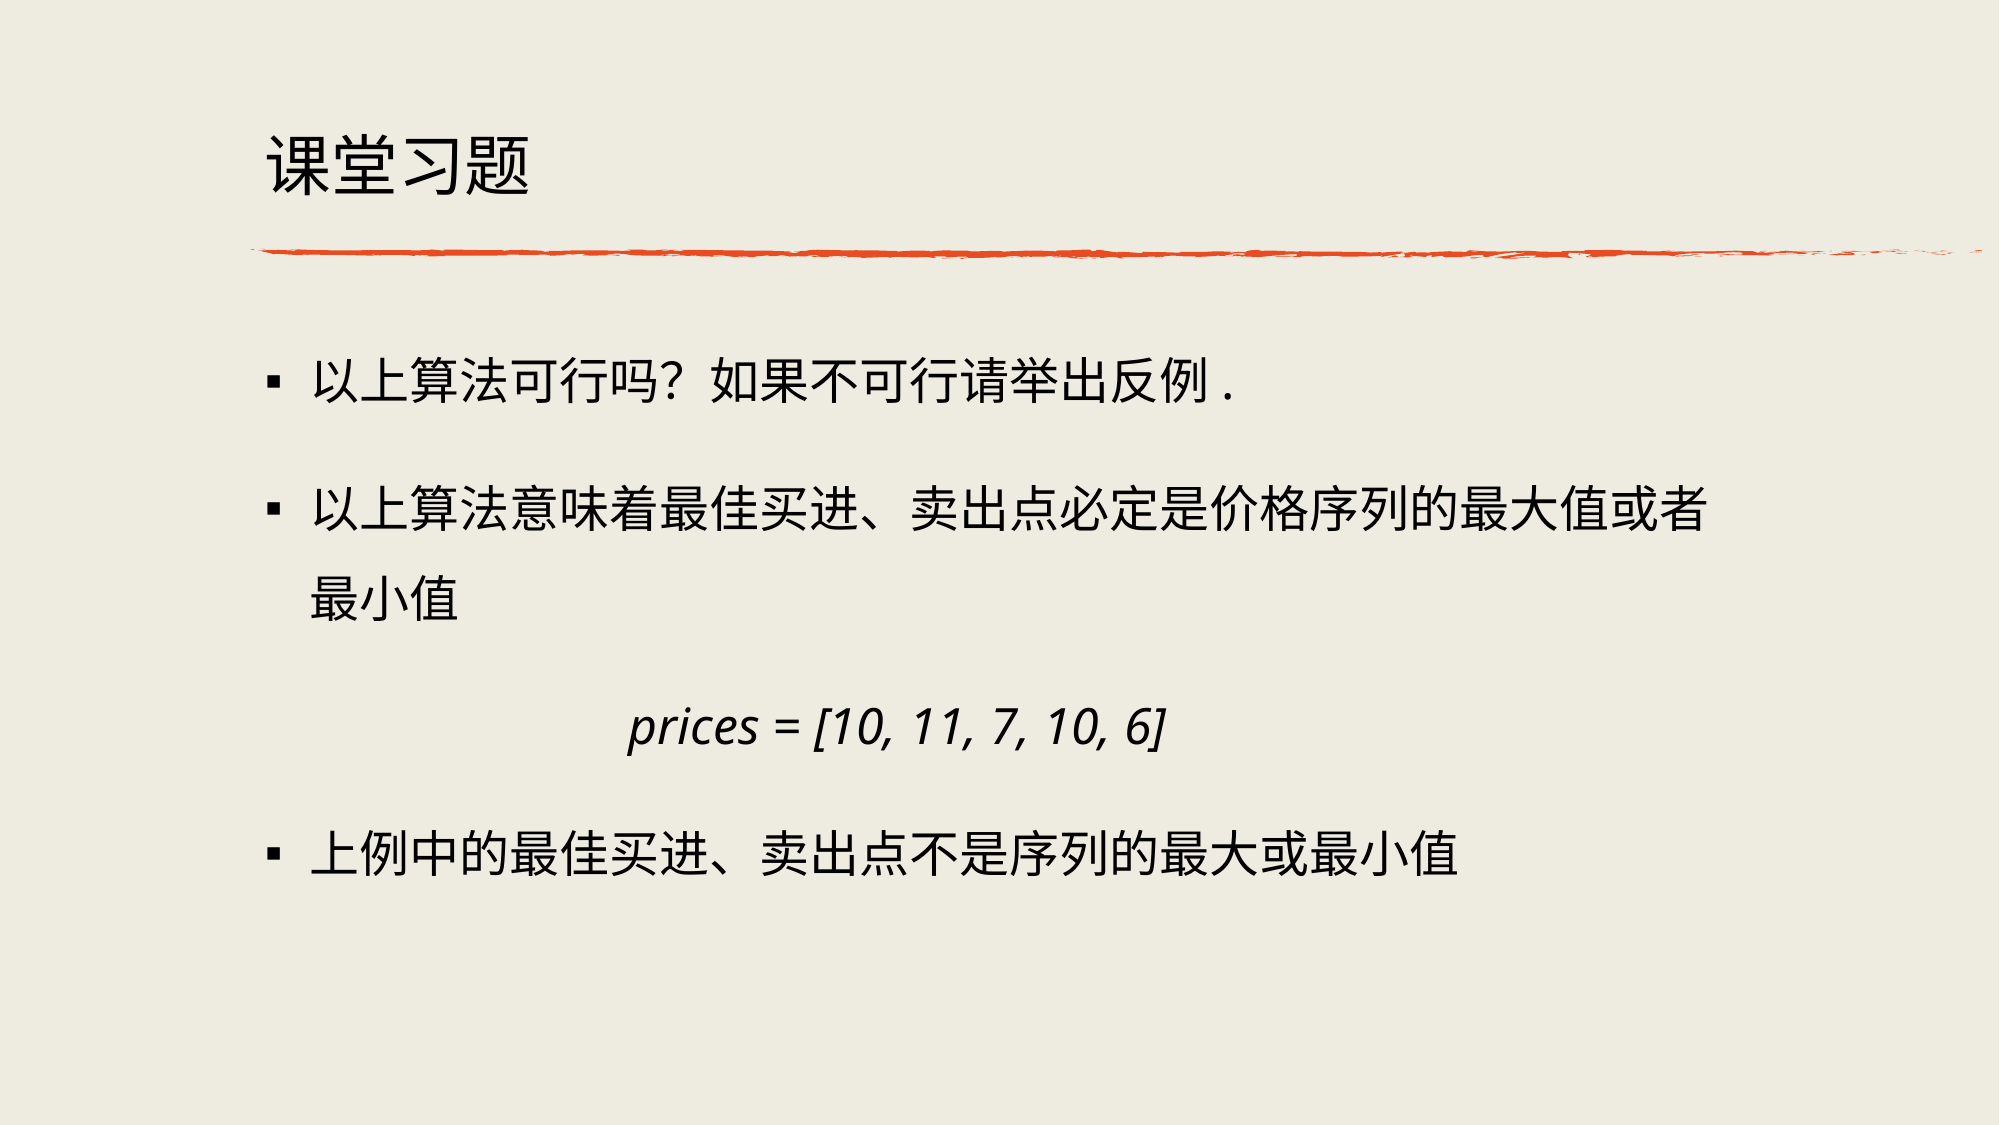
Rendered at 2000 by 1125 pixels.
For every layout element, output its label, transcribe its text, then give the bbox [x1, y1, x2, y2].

title 课堂习题 [249, 45, 1750, 213]
list 以上算法可行吗？如果不可行请举出反例. 以上算法意味着最佳买进、卖出点必定是价格序列的最大值或者最小值 prices = [10, 11, 7, 10, 6] 上例中的最佳买进、卖出点不是序列的最大或最小值 [249, 312, 1750, 1013]
